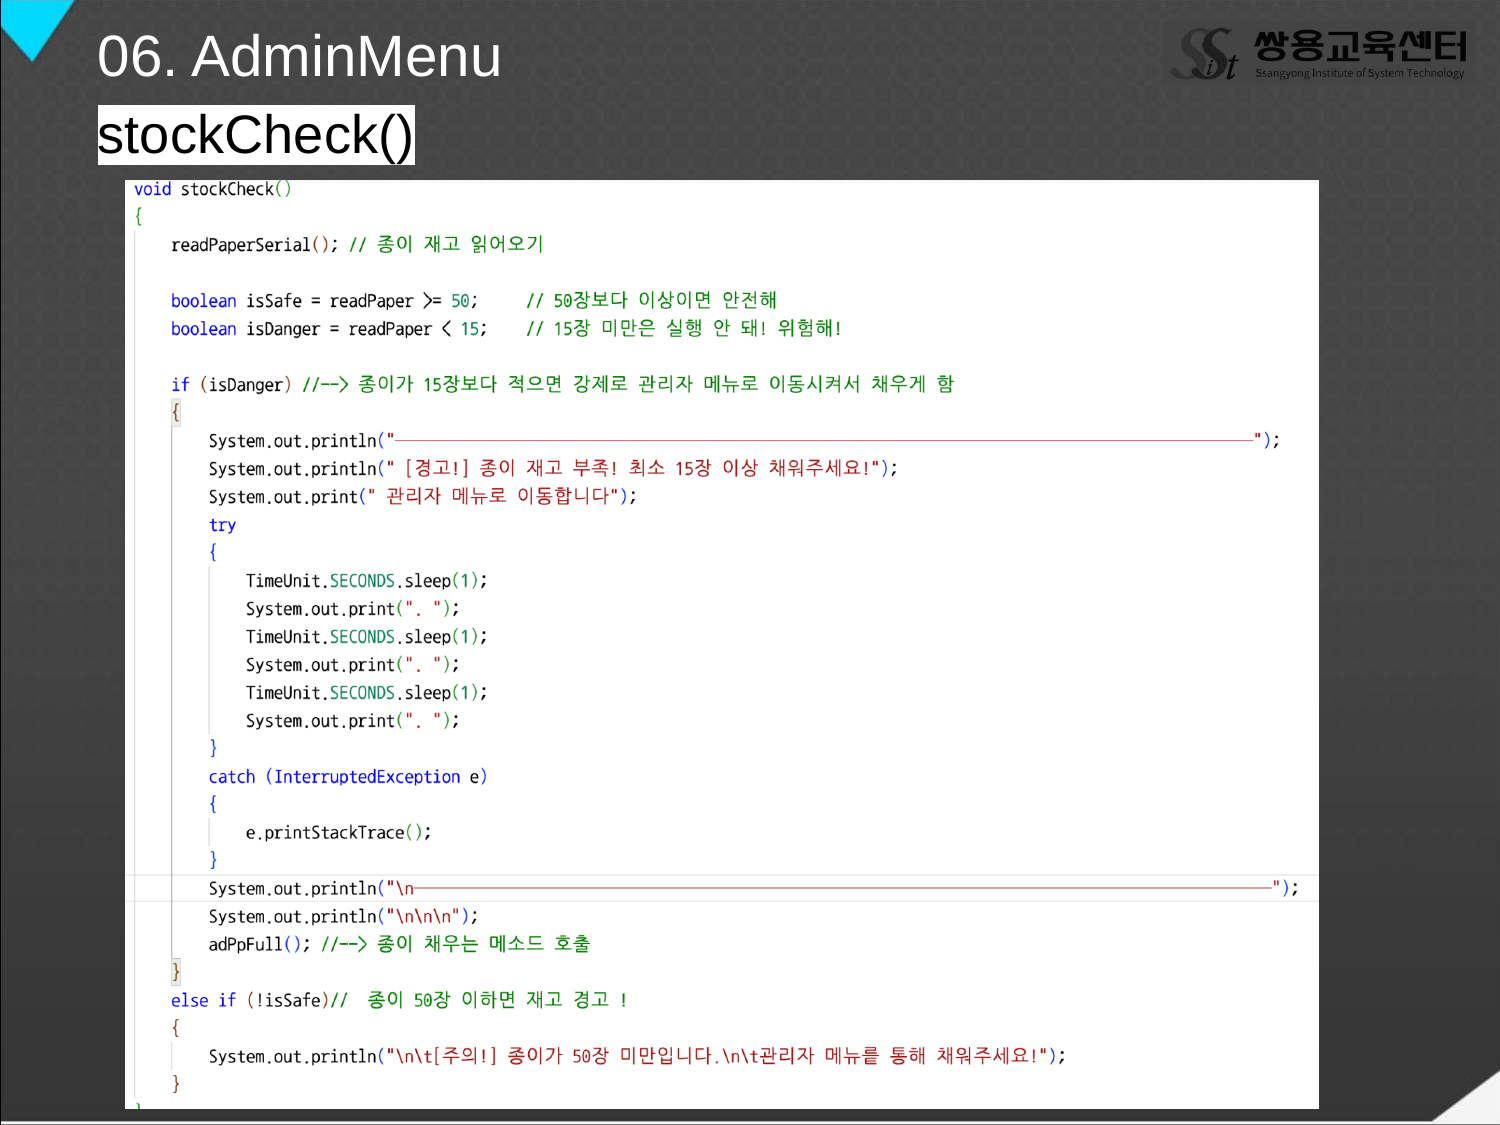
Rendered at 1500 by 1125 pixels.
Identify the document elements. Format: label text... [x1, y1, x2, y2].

text_box stockCheck() [82, 84, 1219, 180]
picture [0, 0, 1500, 1125]
title 06. AdminMenu [82, 0, 1058, 84]
